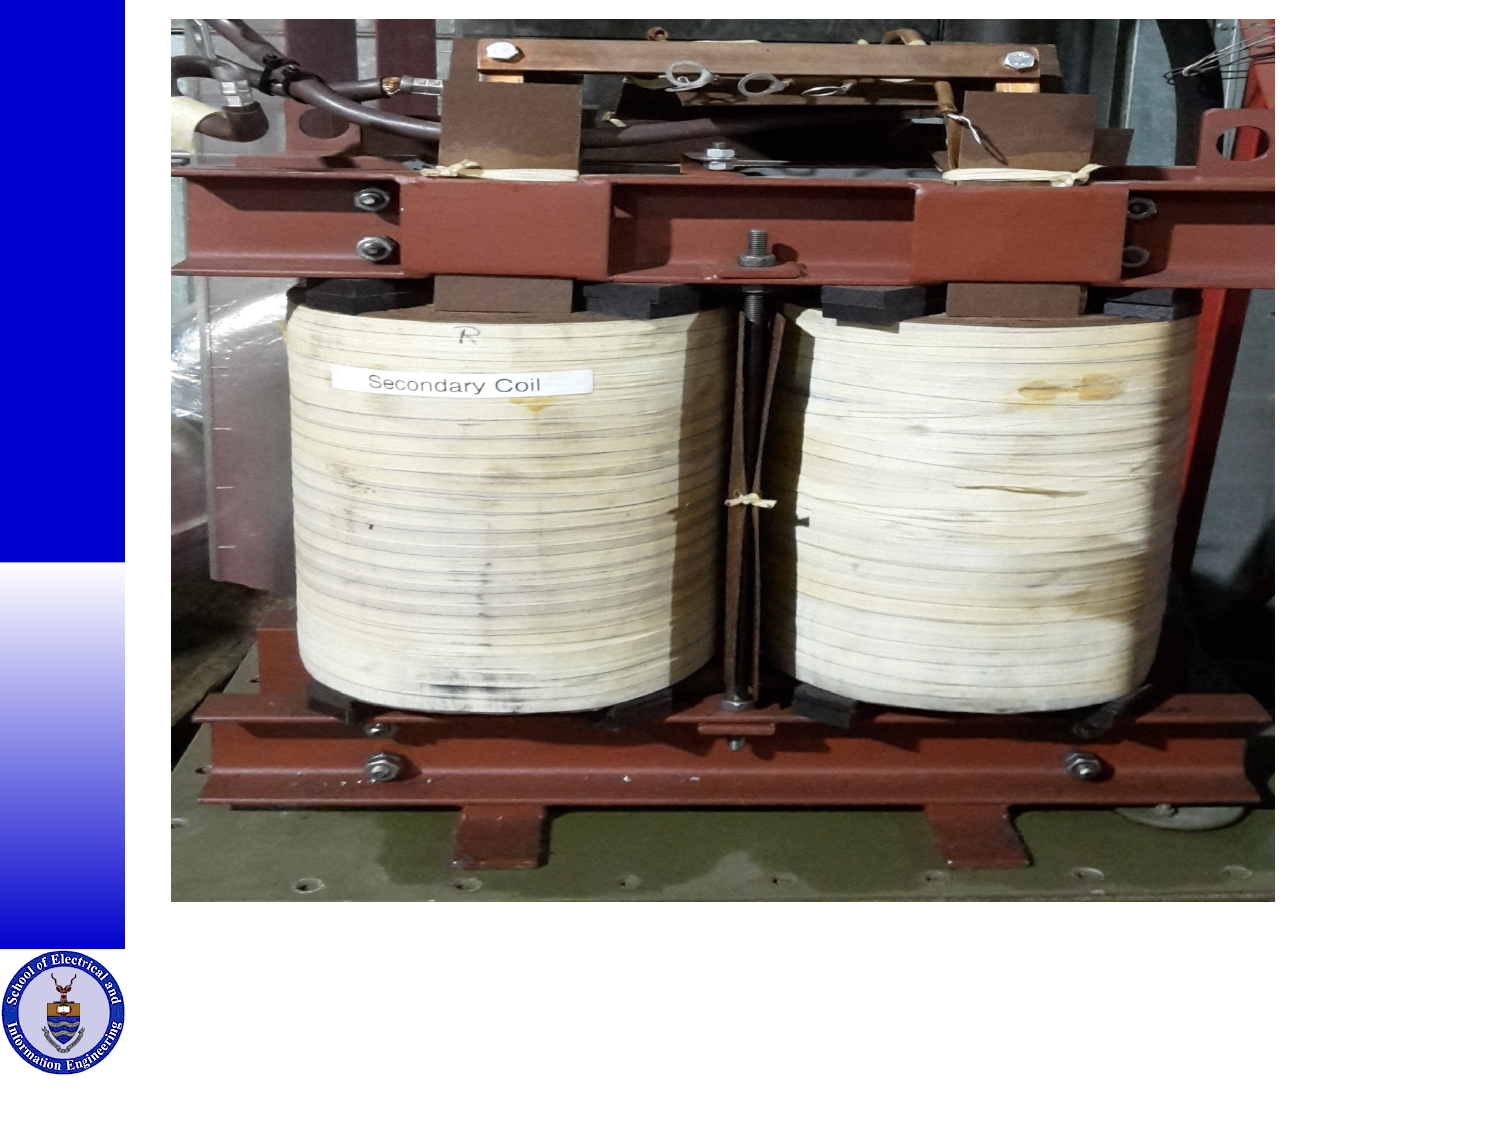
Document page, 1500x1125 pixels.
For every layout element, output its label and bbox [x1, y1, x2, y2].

picture [170, 18, 1275, 902]
picture [0, 949, 125, 1075]
